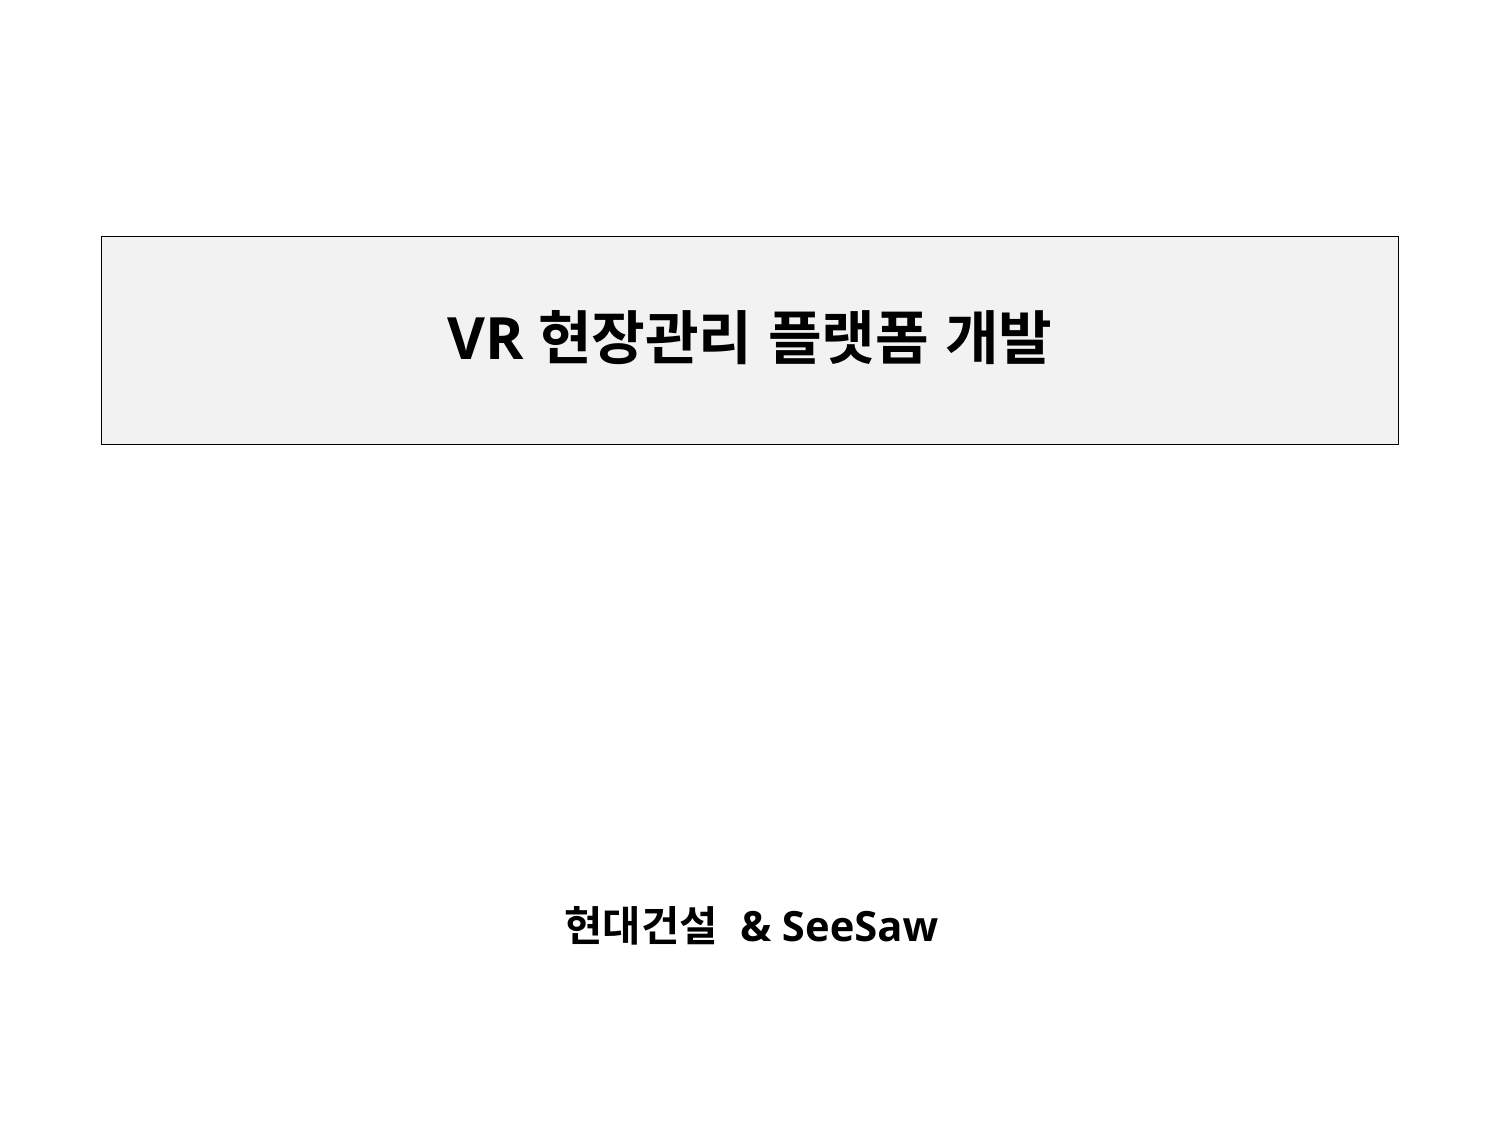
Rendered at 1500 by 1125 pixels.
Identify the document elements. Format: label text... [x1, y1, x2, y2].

text_box 현대건설 & SeeSaw [508, 881, 995, 957]
text_box VR현장관리 플랫폼 개발 [101, 236, 1399, 445]
